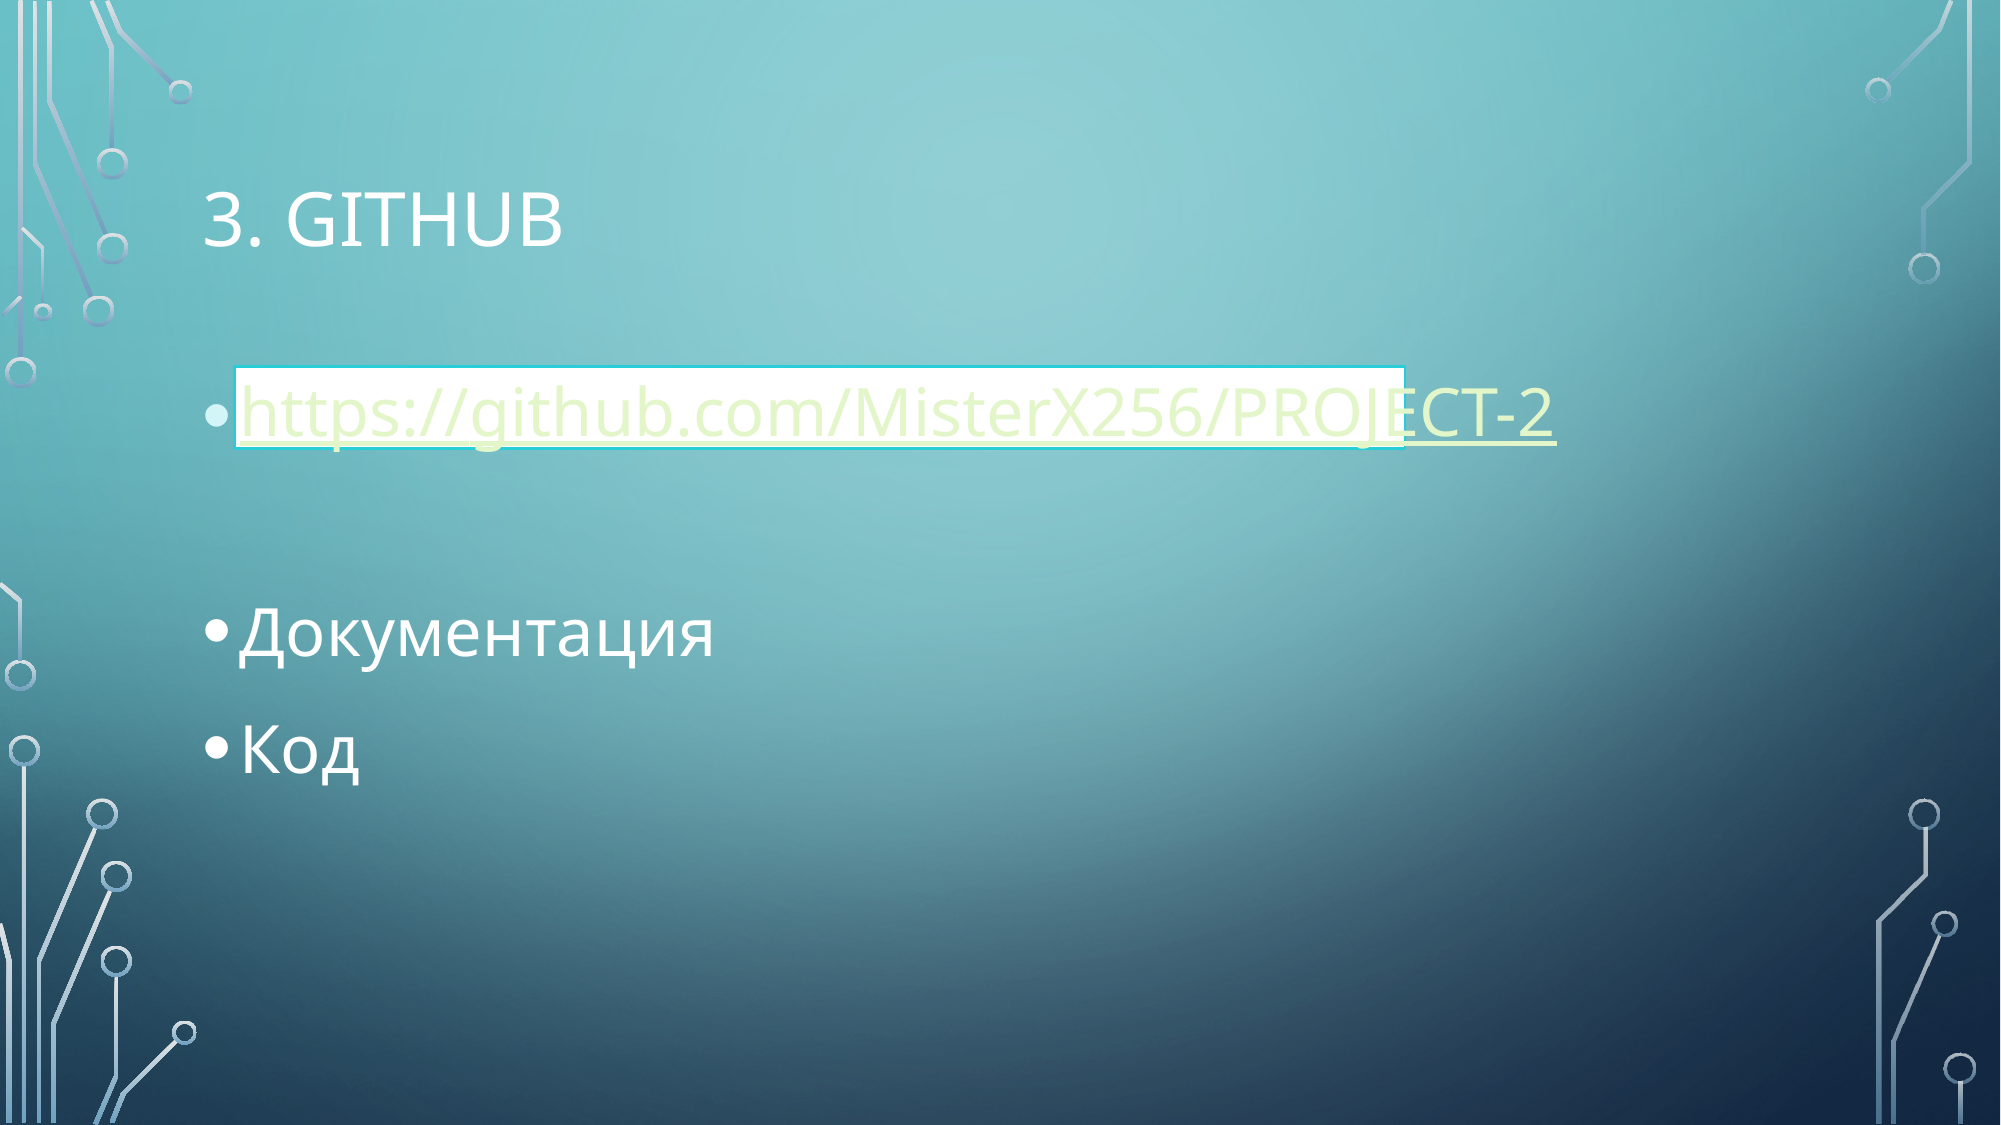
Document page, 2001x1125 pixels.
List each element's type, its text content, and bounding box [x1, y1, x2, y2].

list https://github.com/MisterX256/PROJECT-2 Документация Код [187, 343, 1813, 925]
title 3. GITHUB [187, 101, 1813, 343]
